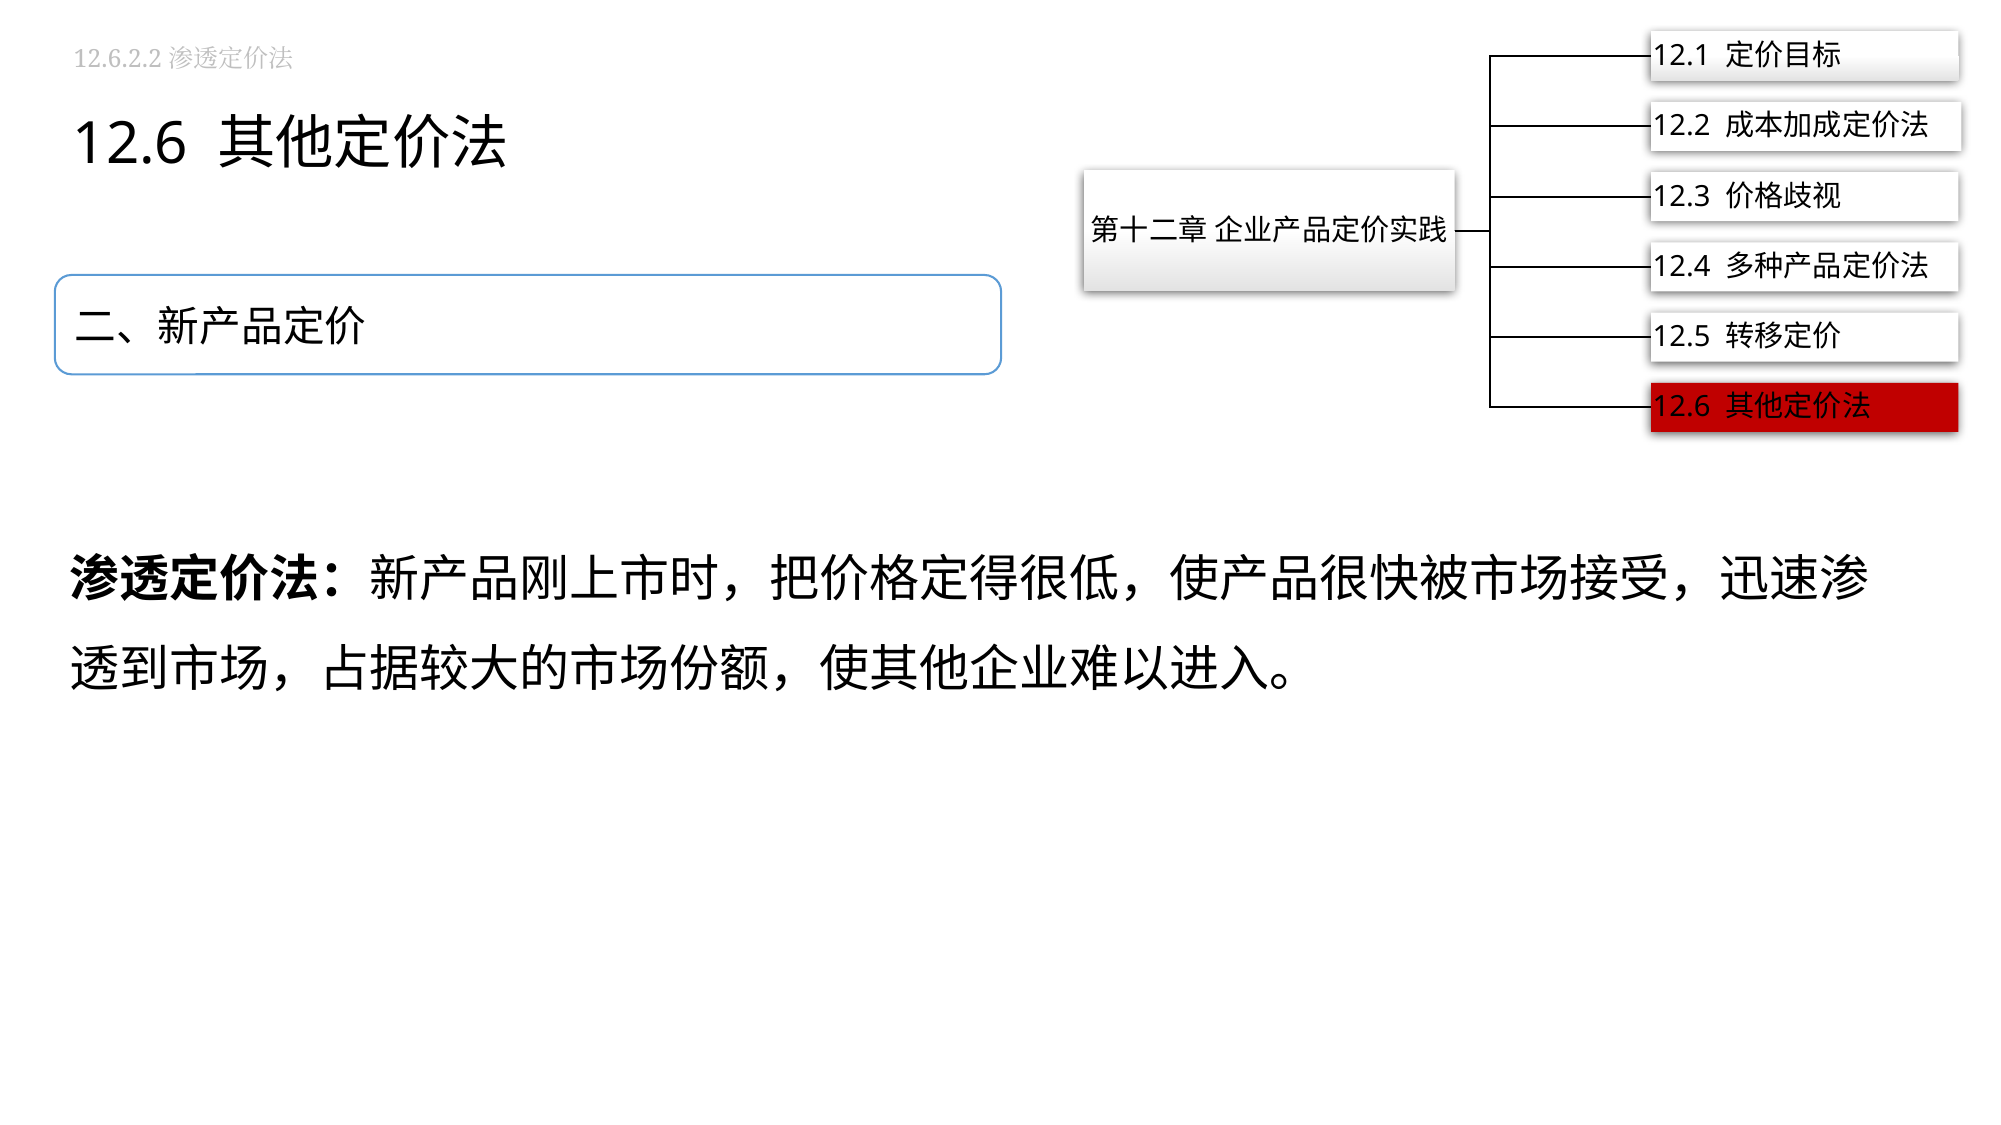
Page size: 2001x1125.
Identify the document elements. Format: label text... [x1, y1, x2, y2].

text_box 12.6 其他定价法 [54, 95, 1084, 184]
text_box 12.6.2.2渗透定价法 [58, 35, 309, 80]
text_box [1084, 0, 1966, 446]
text_box 渗透定价法：新产品刚上市时，把价格定得很低，使产品很快被市场接受，迅速渗透到市场，占据较大的市场份额，使其他企业难以进入。 [54, 509, 1933, 705]
text_box 二、新产品定价 [53, 273, 1003, 376]
